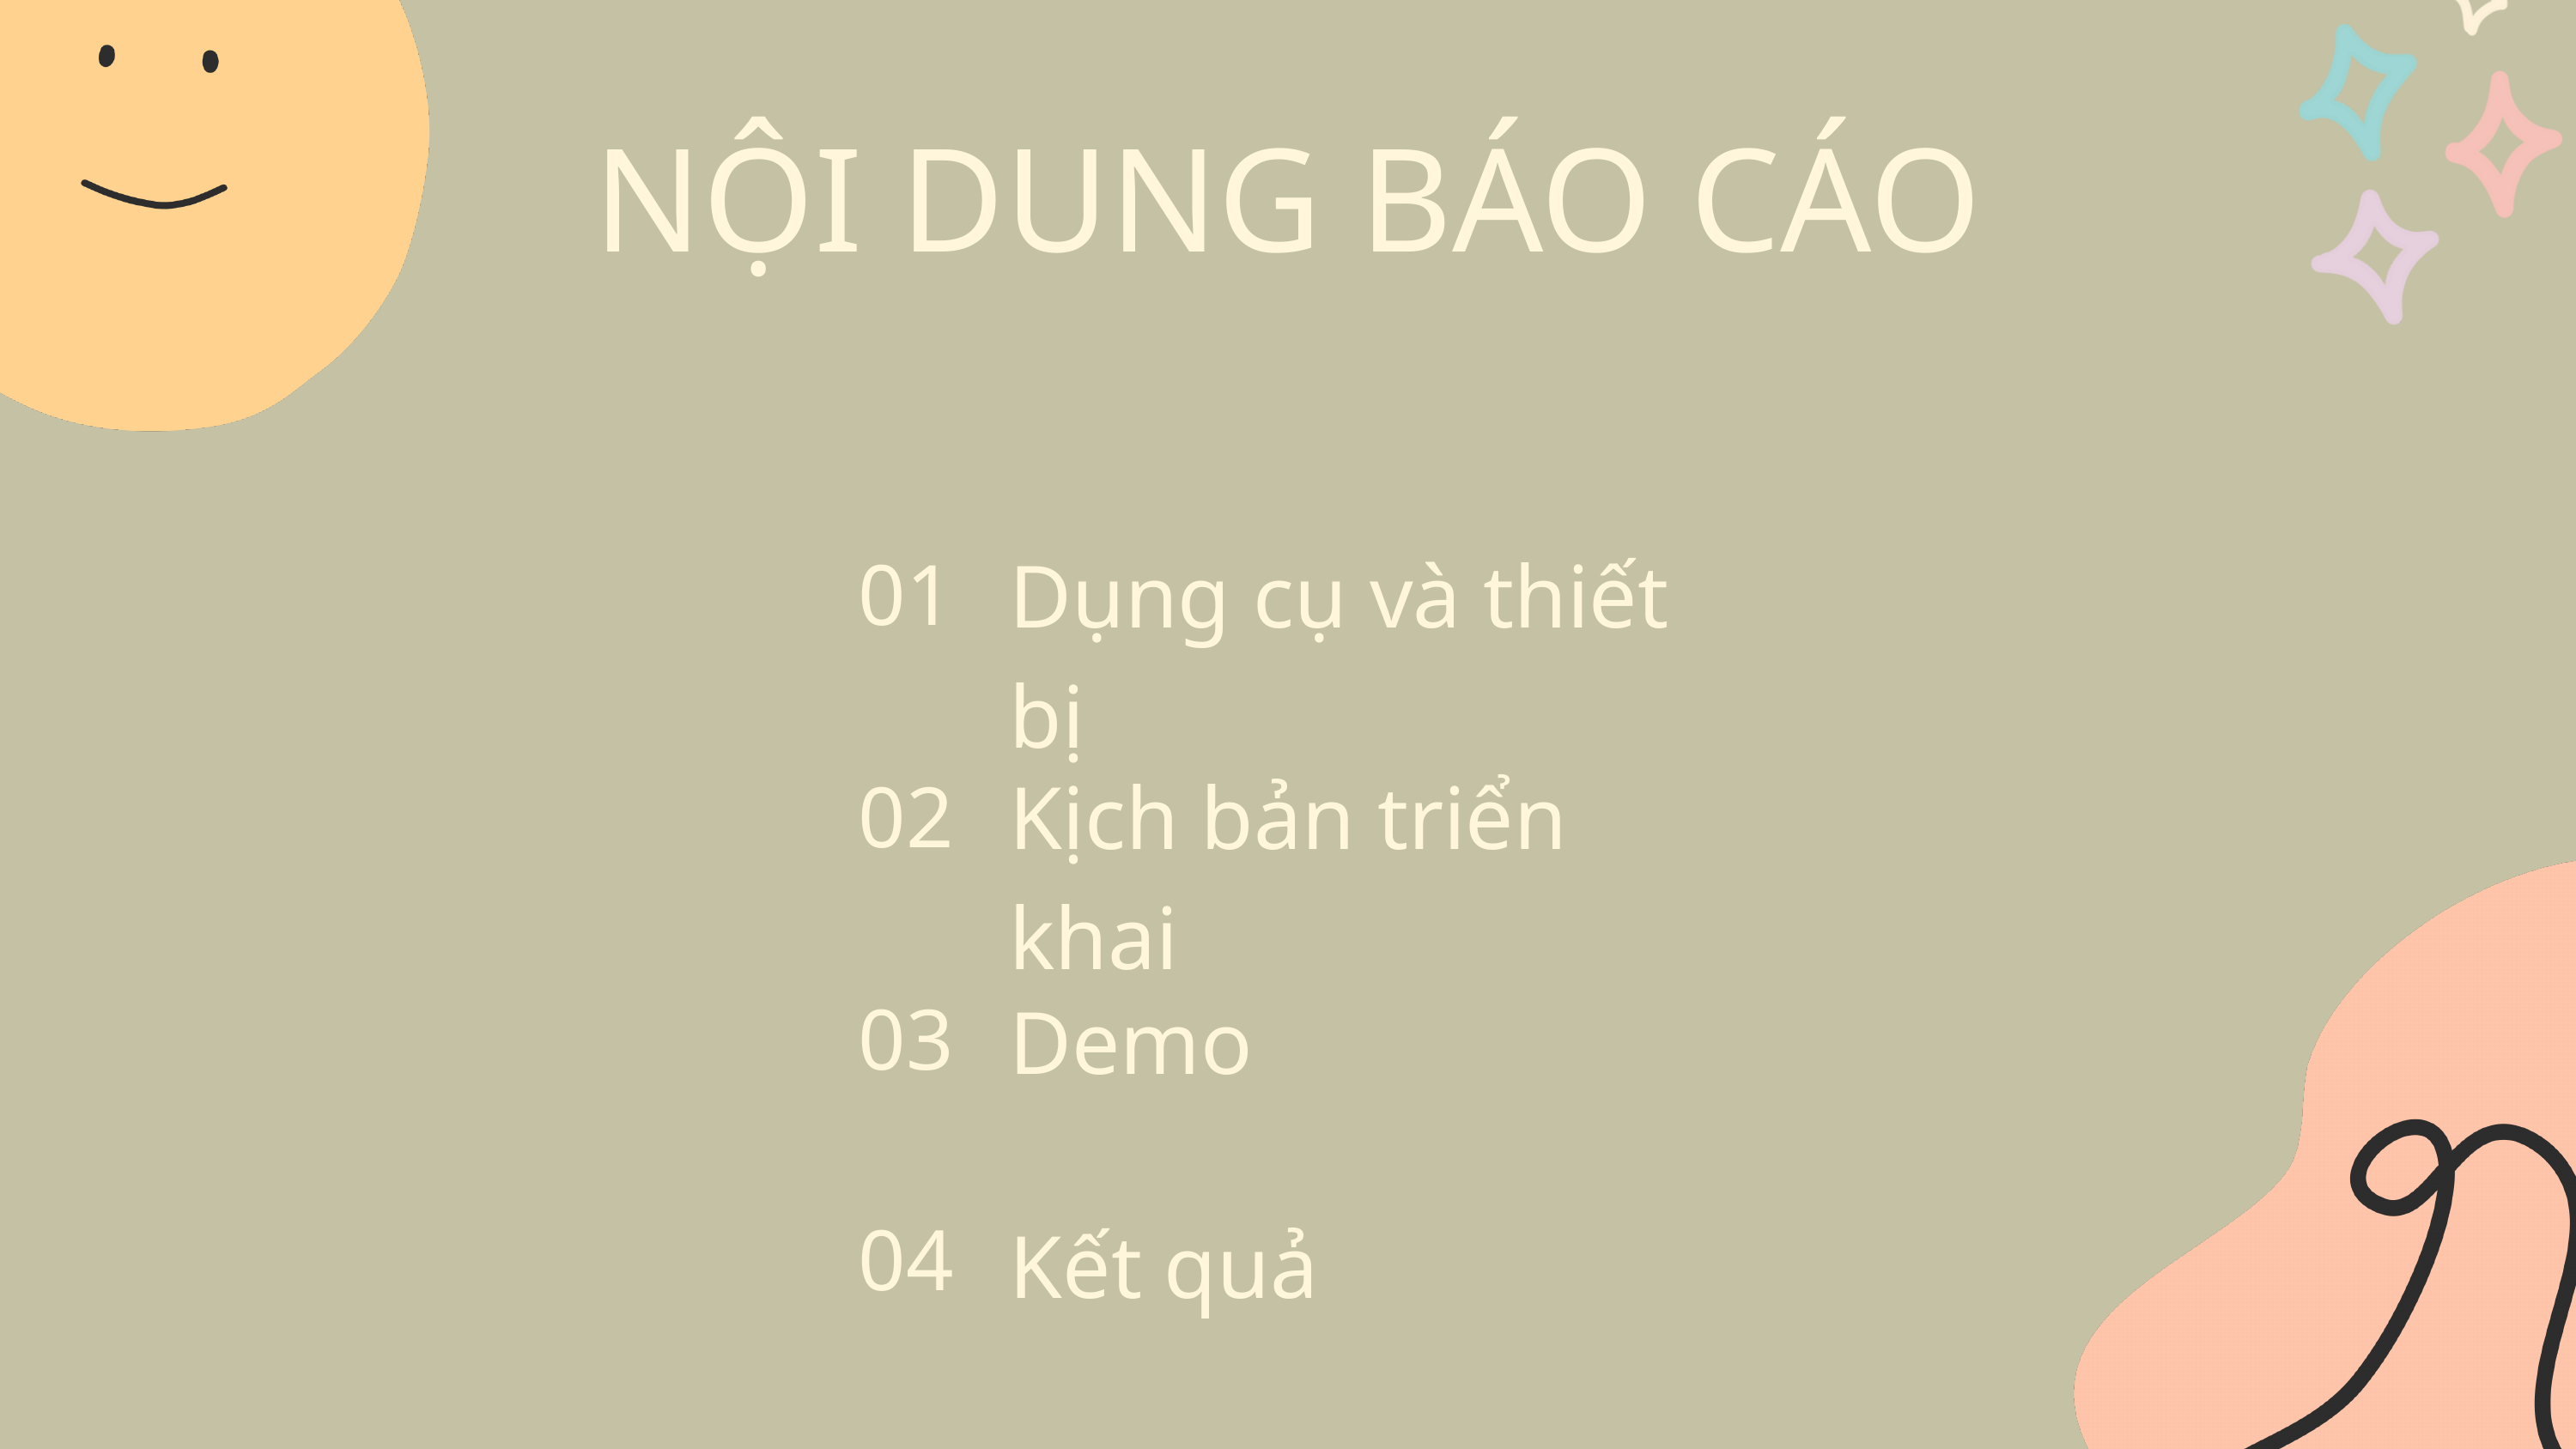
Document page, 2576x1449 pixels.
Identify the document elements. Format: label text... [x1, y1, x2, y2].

text_box Kịch bản triển khai [1009, 746, 1735, 971]
text_box [2299, 0, 2563, 325]
text_box 01 [771, 525, 1009, 642]
text_box Dụng cụ và thiết bị [1009, 524, 1735, 746]
text_box Kết quả [1009, 1195, 1735, 1316]
text_box 02 [771, 748, 1009, 865]
text_box 04 [771, 1190, 1042, 1307]
text_box 03 [771, 970, 1009, 1088]
text_box Demo [1009, 971, 1735, 1092]
text_box [0, 0, 431, 435]
text_box [2020, 785, 2576, 1449]
text_box NỘI DUNG BÁO CÁO [559, 80, 2017, 282]
